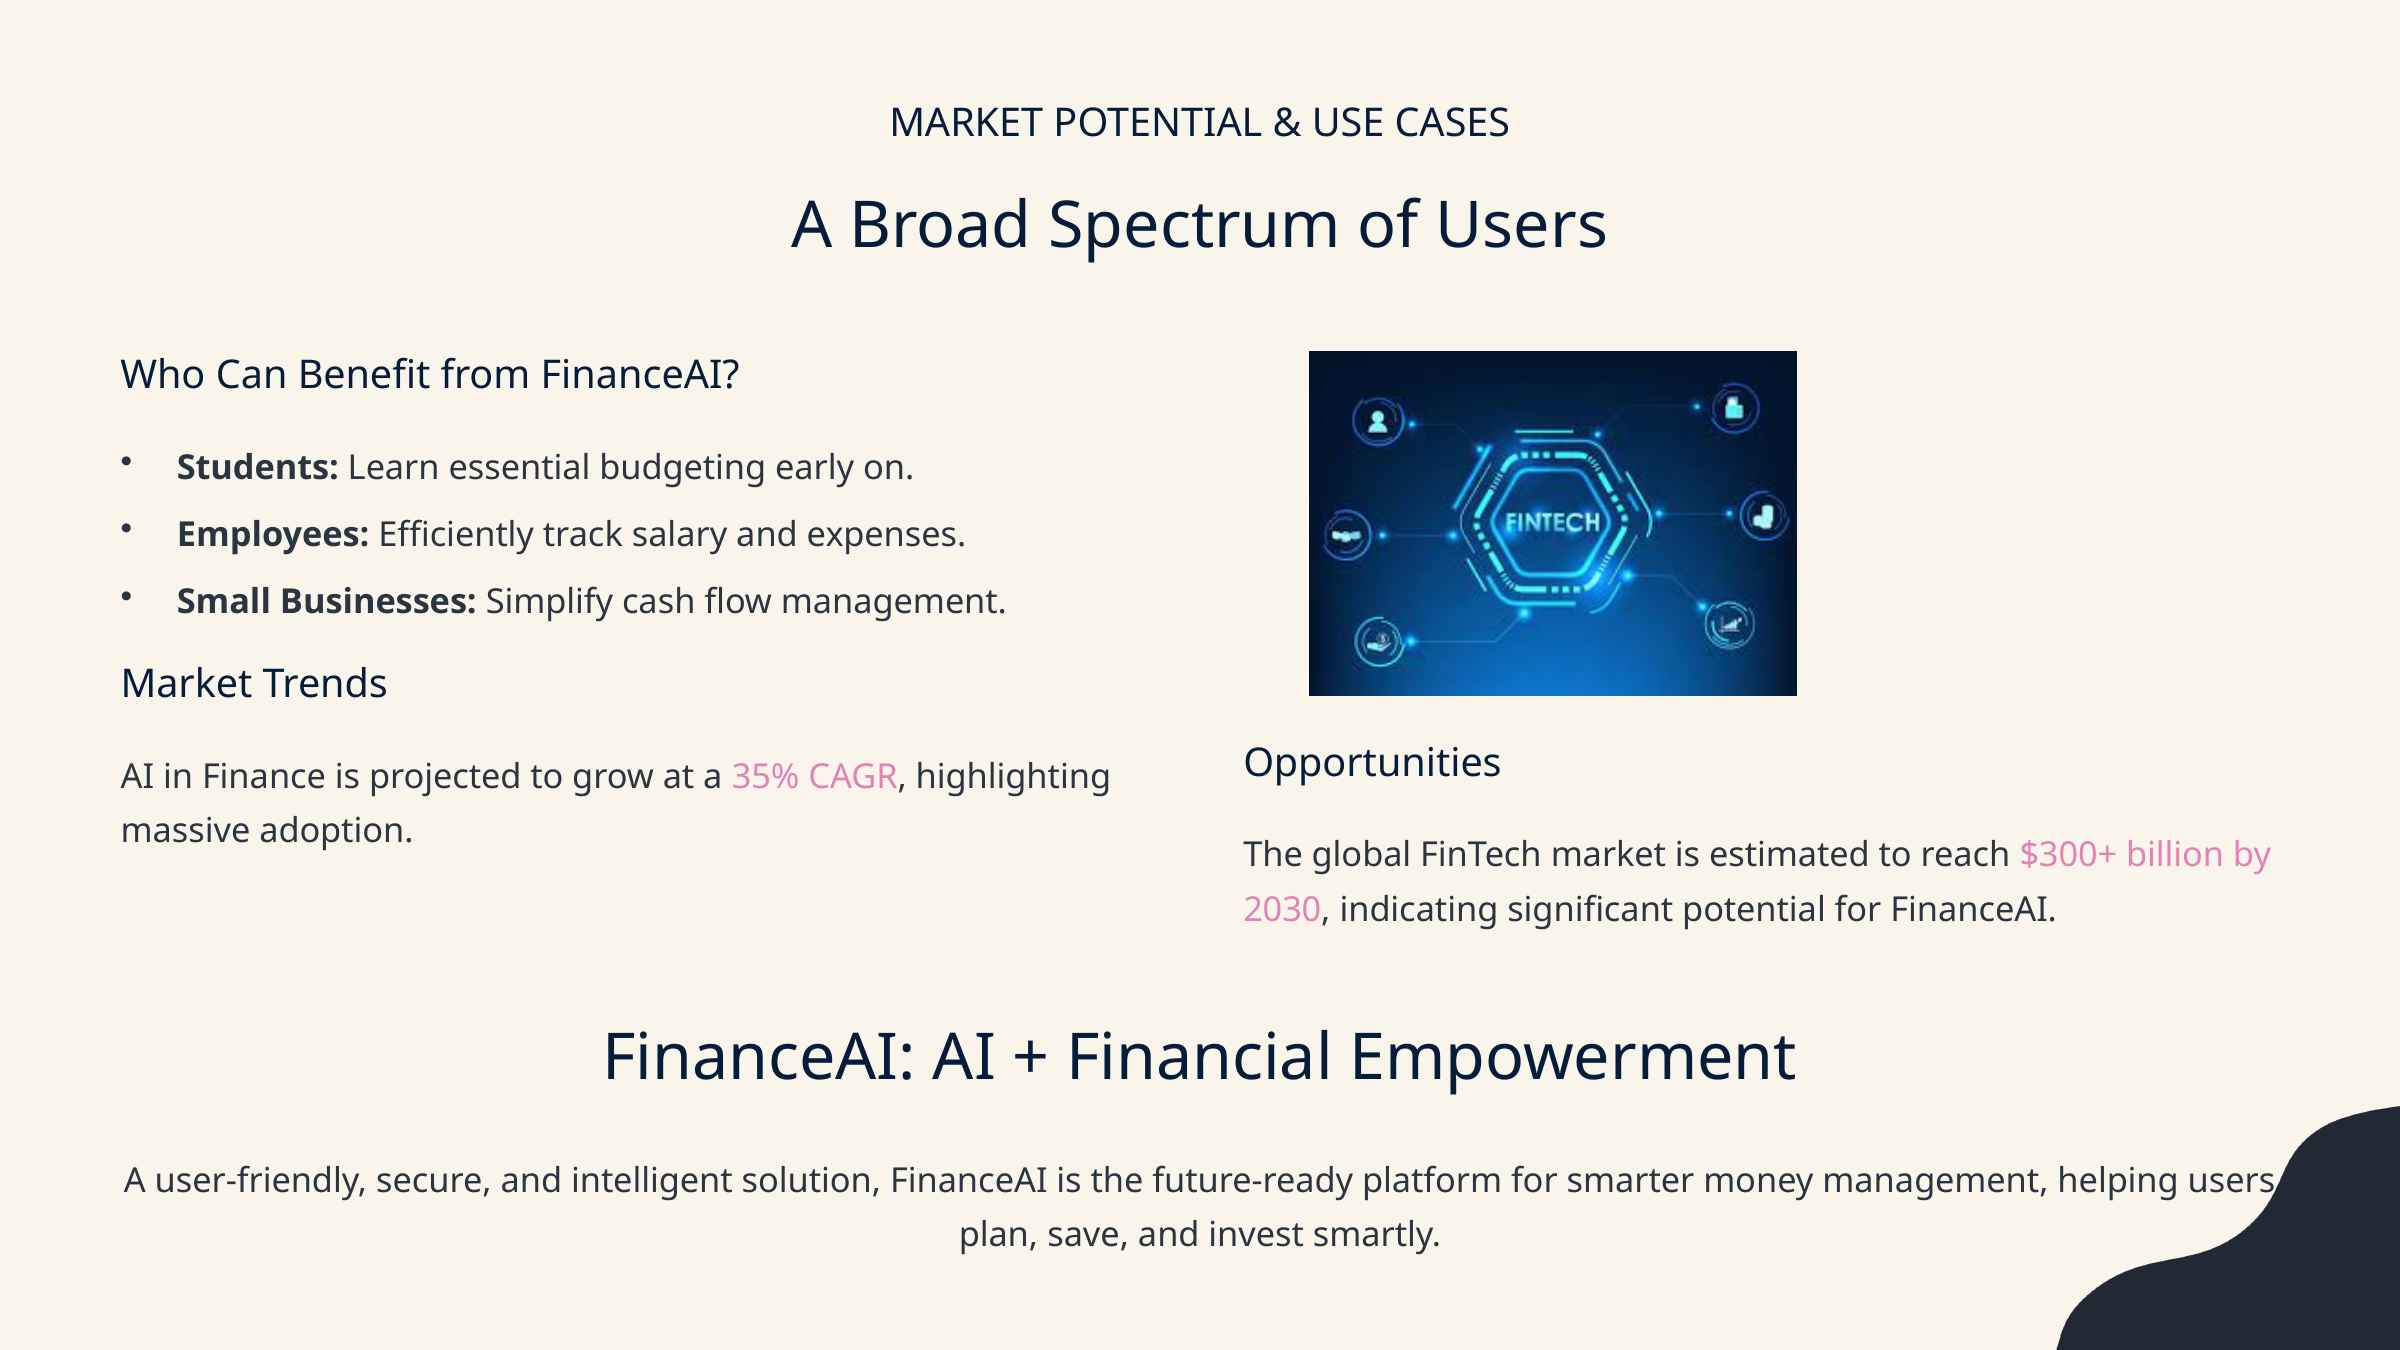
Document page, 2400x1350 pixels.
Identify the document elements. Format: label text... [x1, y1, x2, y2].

text_box The global FinTech market is estimated to reach $300+ billion by 2030, indicating significant potential for FinanceAI. [1243, 819, 1545, 930]
text_box Small Businesses: Simplify cash flow management. [120, 566, 1158, 622]
text_box FinanceAI: AI + Financial Empowerment [594, 1012, 1545, 1094]
text_box AI in Finance is projected to grow at a 35% CAGR, highlighting massive adoption. [120, 740, 1158, 852]
text_box Opportunities [1243, 734, 1649, 786]
text_box Who Can Benefit from FinanceAI? [120, 346, 763, 398]
picture [1545, 771, 2400, 1350]
text_box Employees: Efficiently track salary and expenses. [120, 499, 1158, 555]
text_box Market Trends [120, 655, 526, 707]
picture [1309, 351, 1797, 696]
text_box A Broad Spectrum of Users [783, 179, 1617, 261]
text_box Students: Learn essential budgeting early on. [120, 432, 1158, 488]
text_box MARKET POTENTIAL & USE CASES [865, 94, 1535, 146]
text_box A user-friendly, secure, and intelligent solution, FinanceAI is the future-ready platform for smarter money management, helping users plan, save, and invest smartly. [120, 1145, 1545, 1256]
